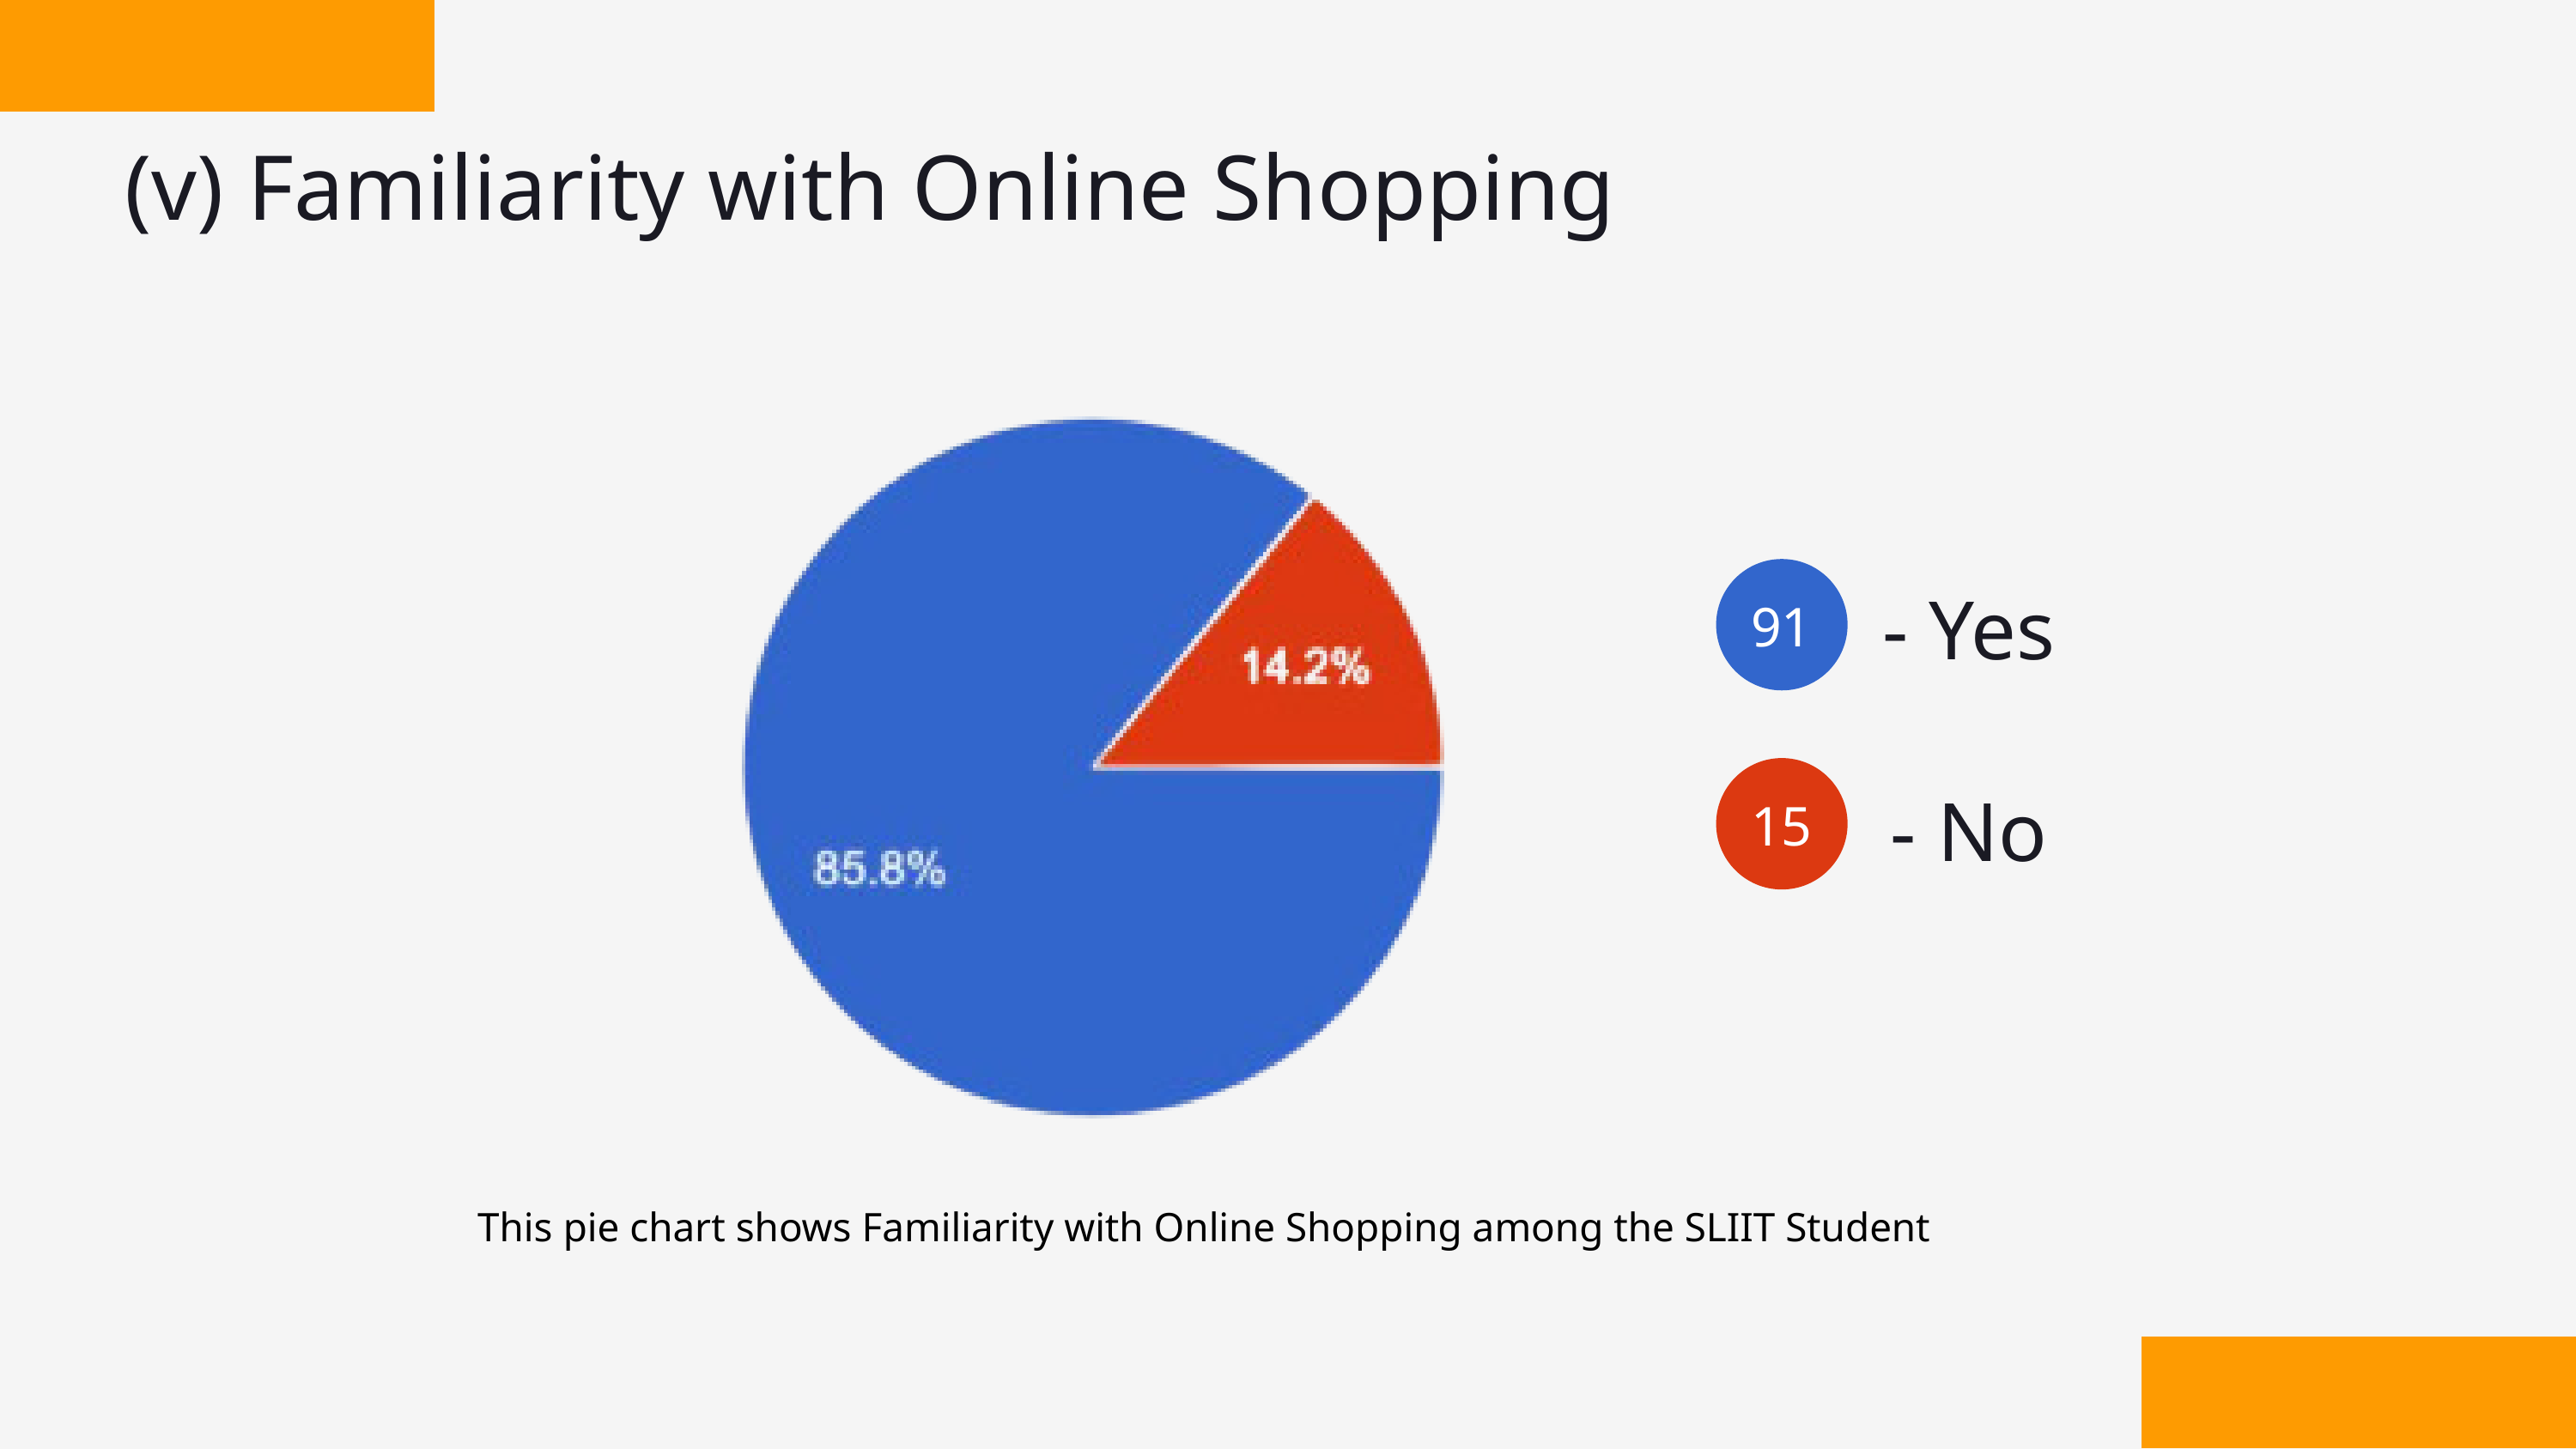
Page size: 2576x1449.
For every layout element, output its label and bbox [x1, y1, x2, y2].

text_box [0, 0, 2576, 1449]
